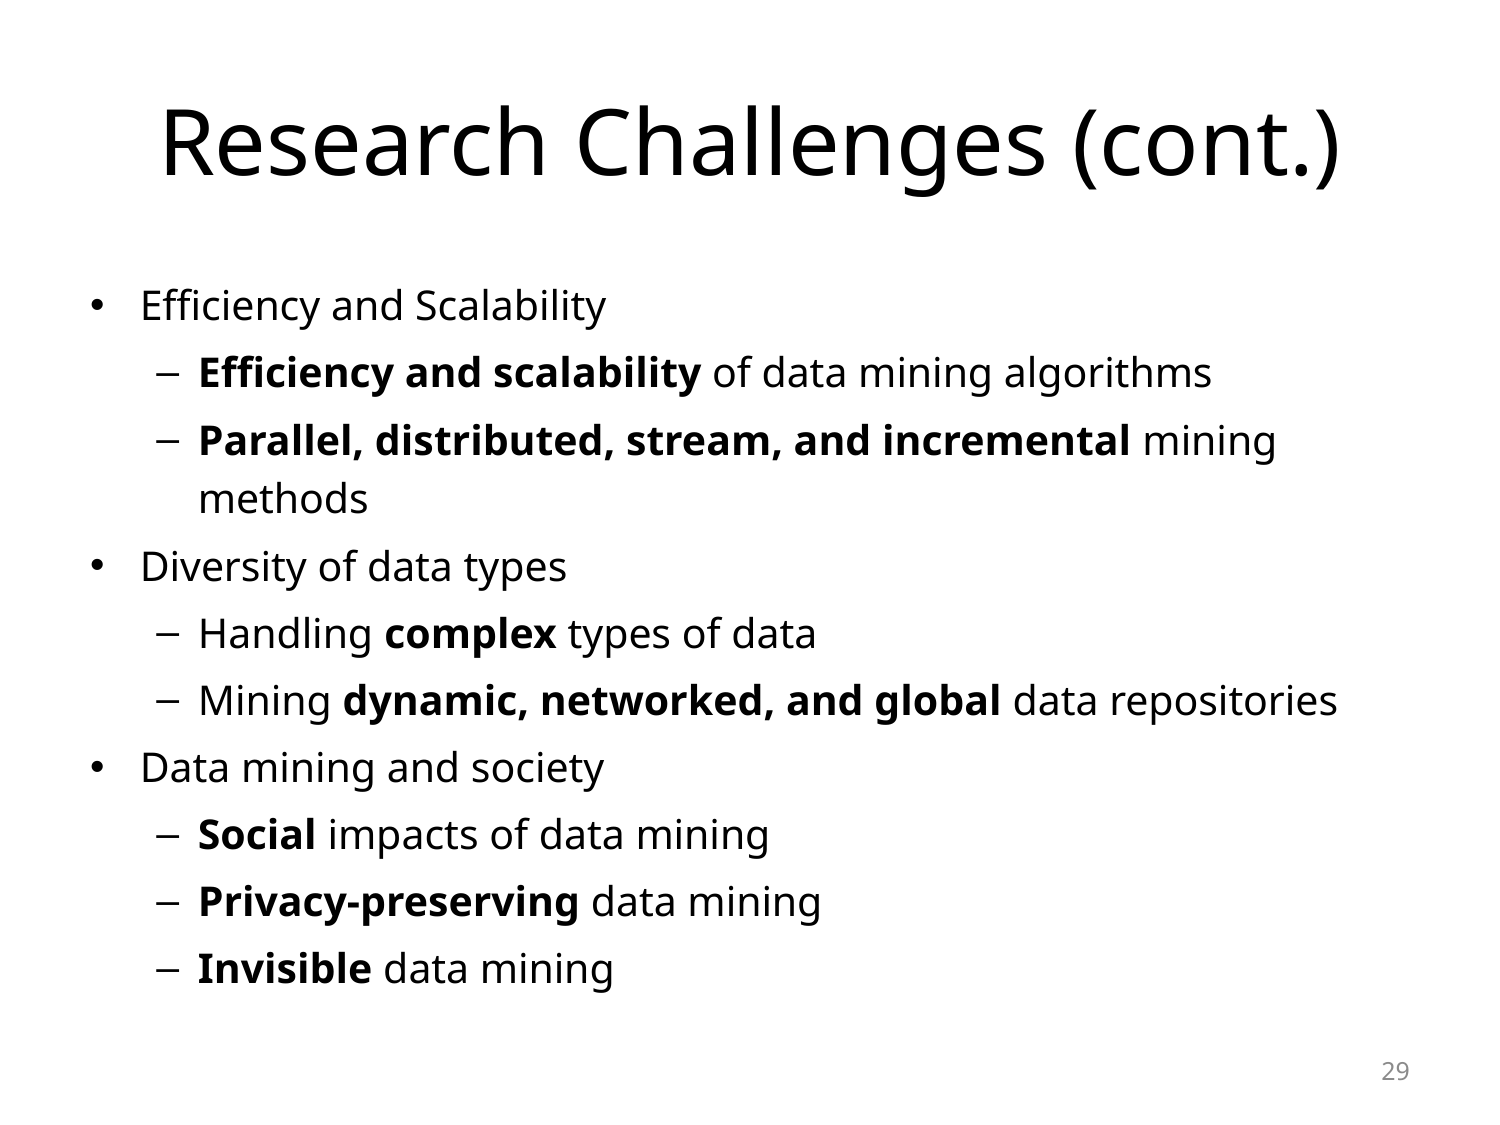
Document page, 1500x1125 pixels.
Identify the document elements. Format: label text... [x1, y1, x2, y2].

slide_number 29 [1074, 1042, 1425, 1103]
list Efficiency and Scalability Efficiency and scalability of data mining algorithms Parallel, distributed, stream, and incremental mining methods Diversity of data types Handling complex types of data Mining dynamic, networked, and global data repositories Data mining and society Social impacts of data mining Privacy-preserving data mining Invisible data mining [75, 262, 1425, 1005]
title Research Challenges (cont.) [75, 45, 1425, 233]
